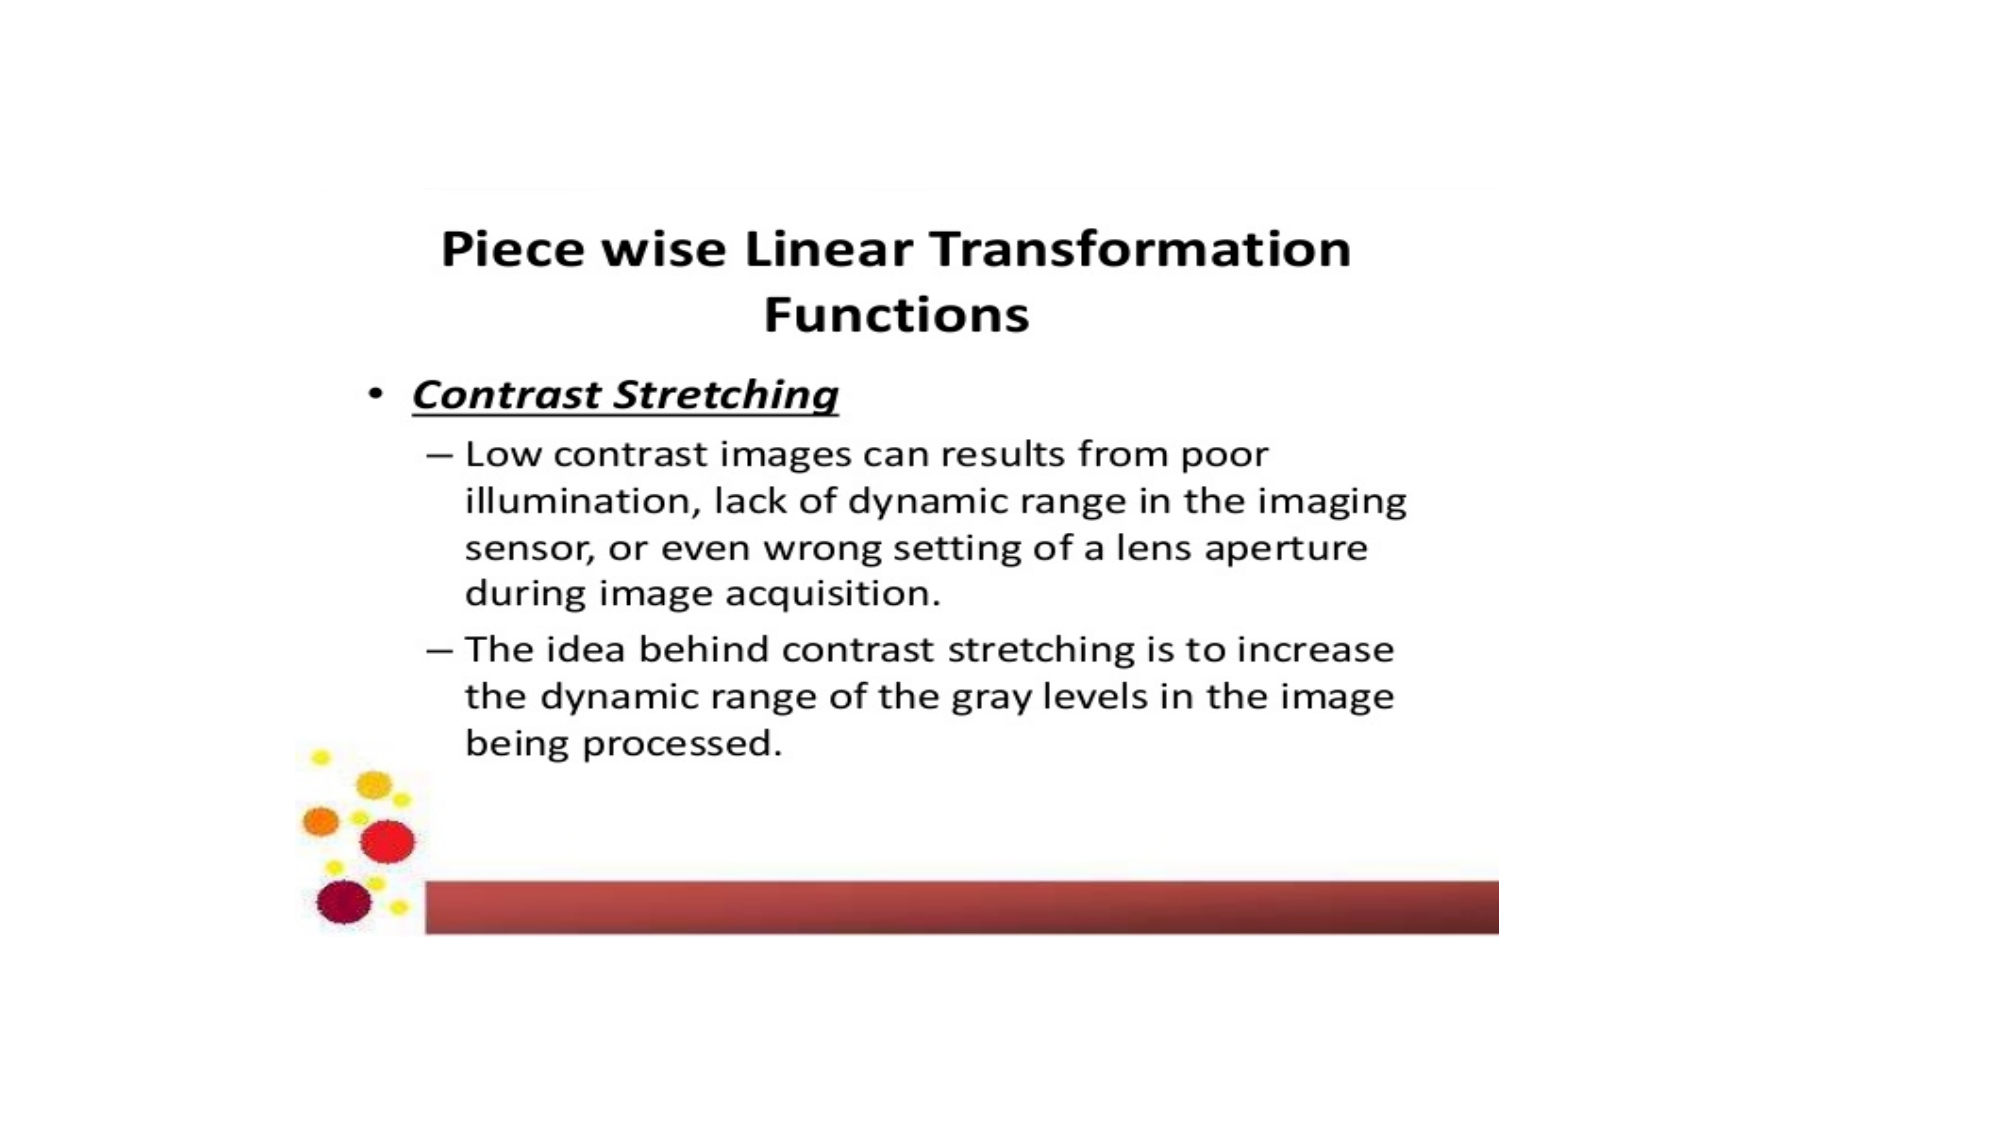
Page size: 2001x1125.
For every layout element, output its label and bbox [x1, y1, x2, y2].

picture [295, 188, 1499, 937]
